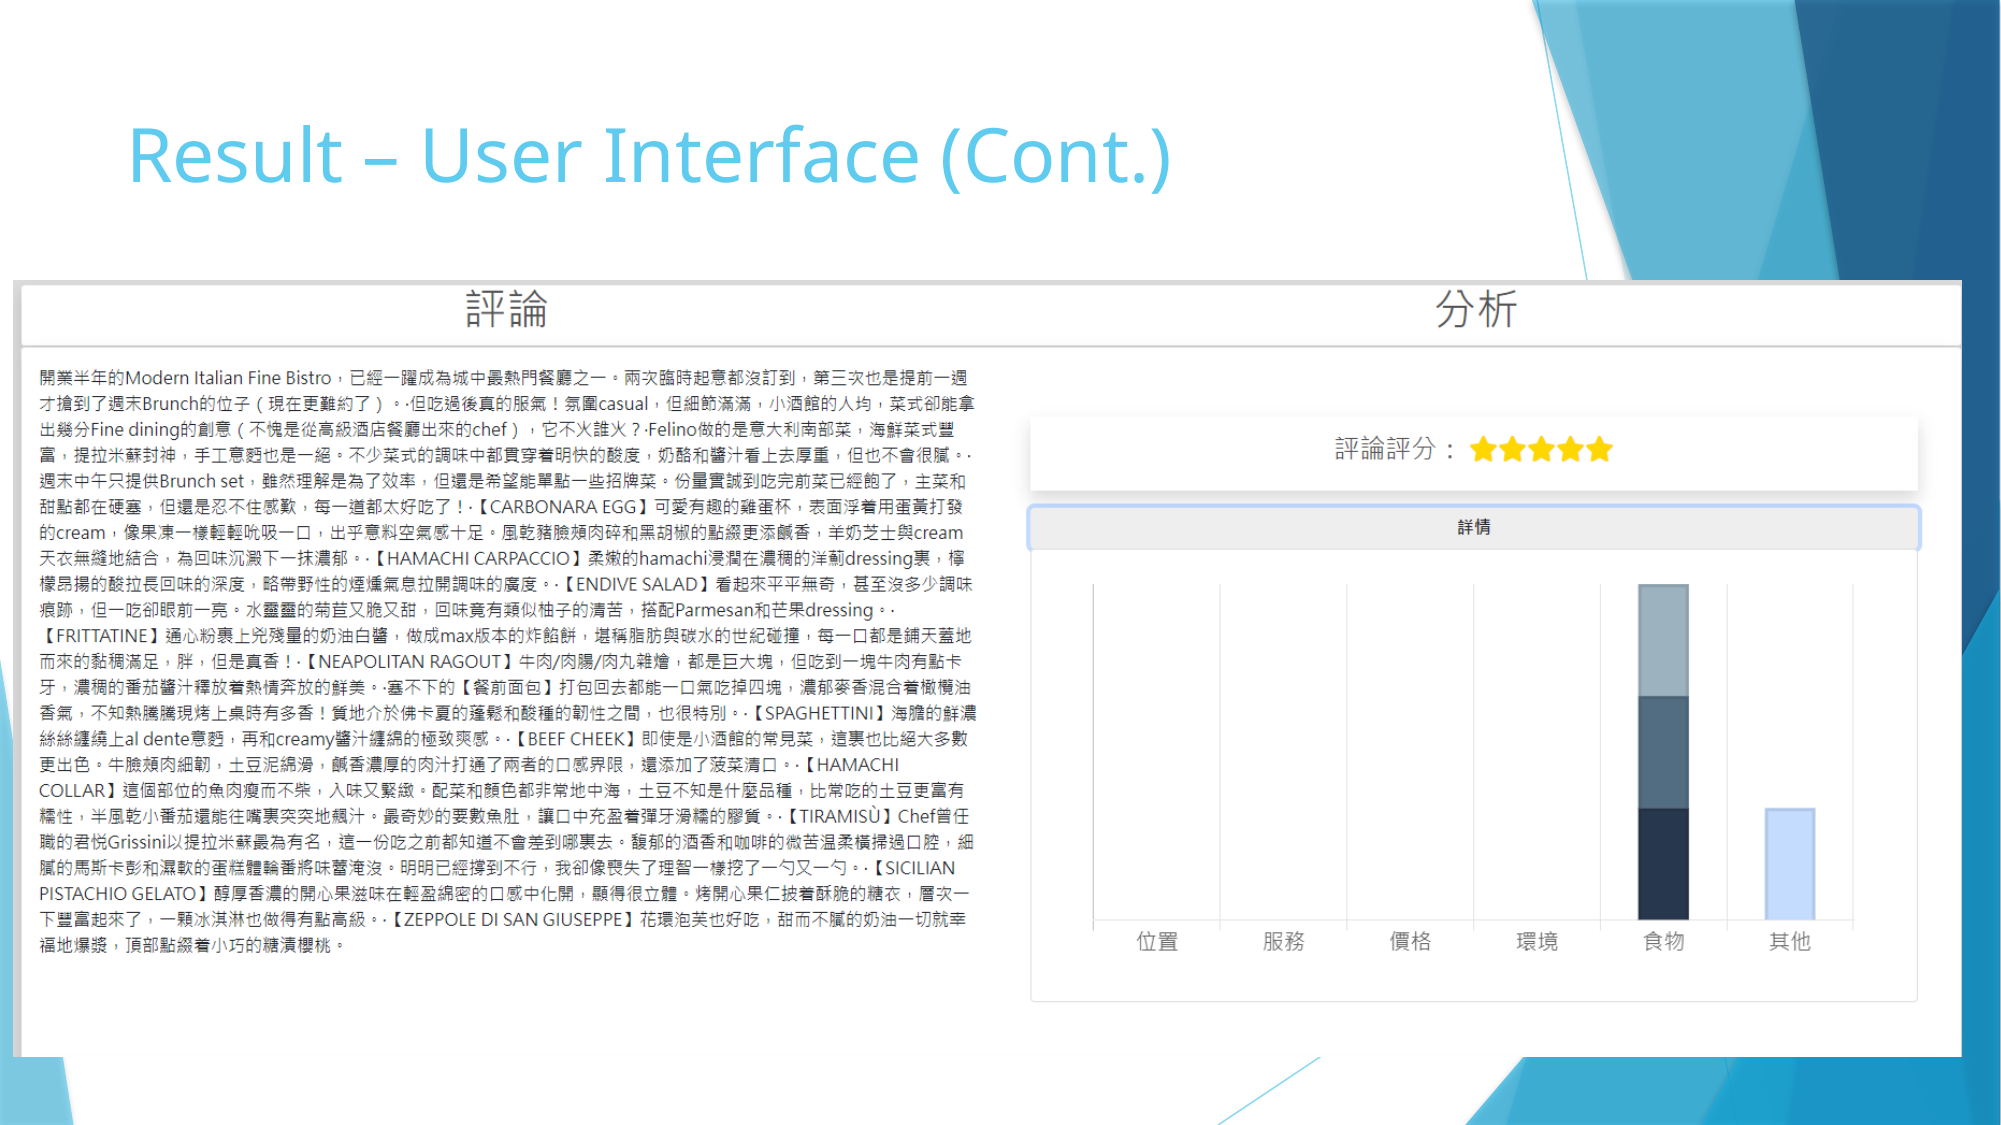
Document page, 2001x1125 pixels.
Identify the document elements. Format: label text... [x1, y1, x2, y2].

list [12, 279, 1962, 1057]
title Result – User Interface (Cont.) [111, 99, 1522, 277]
